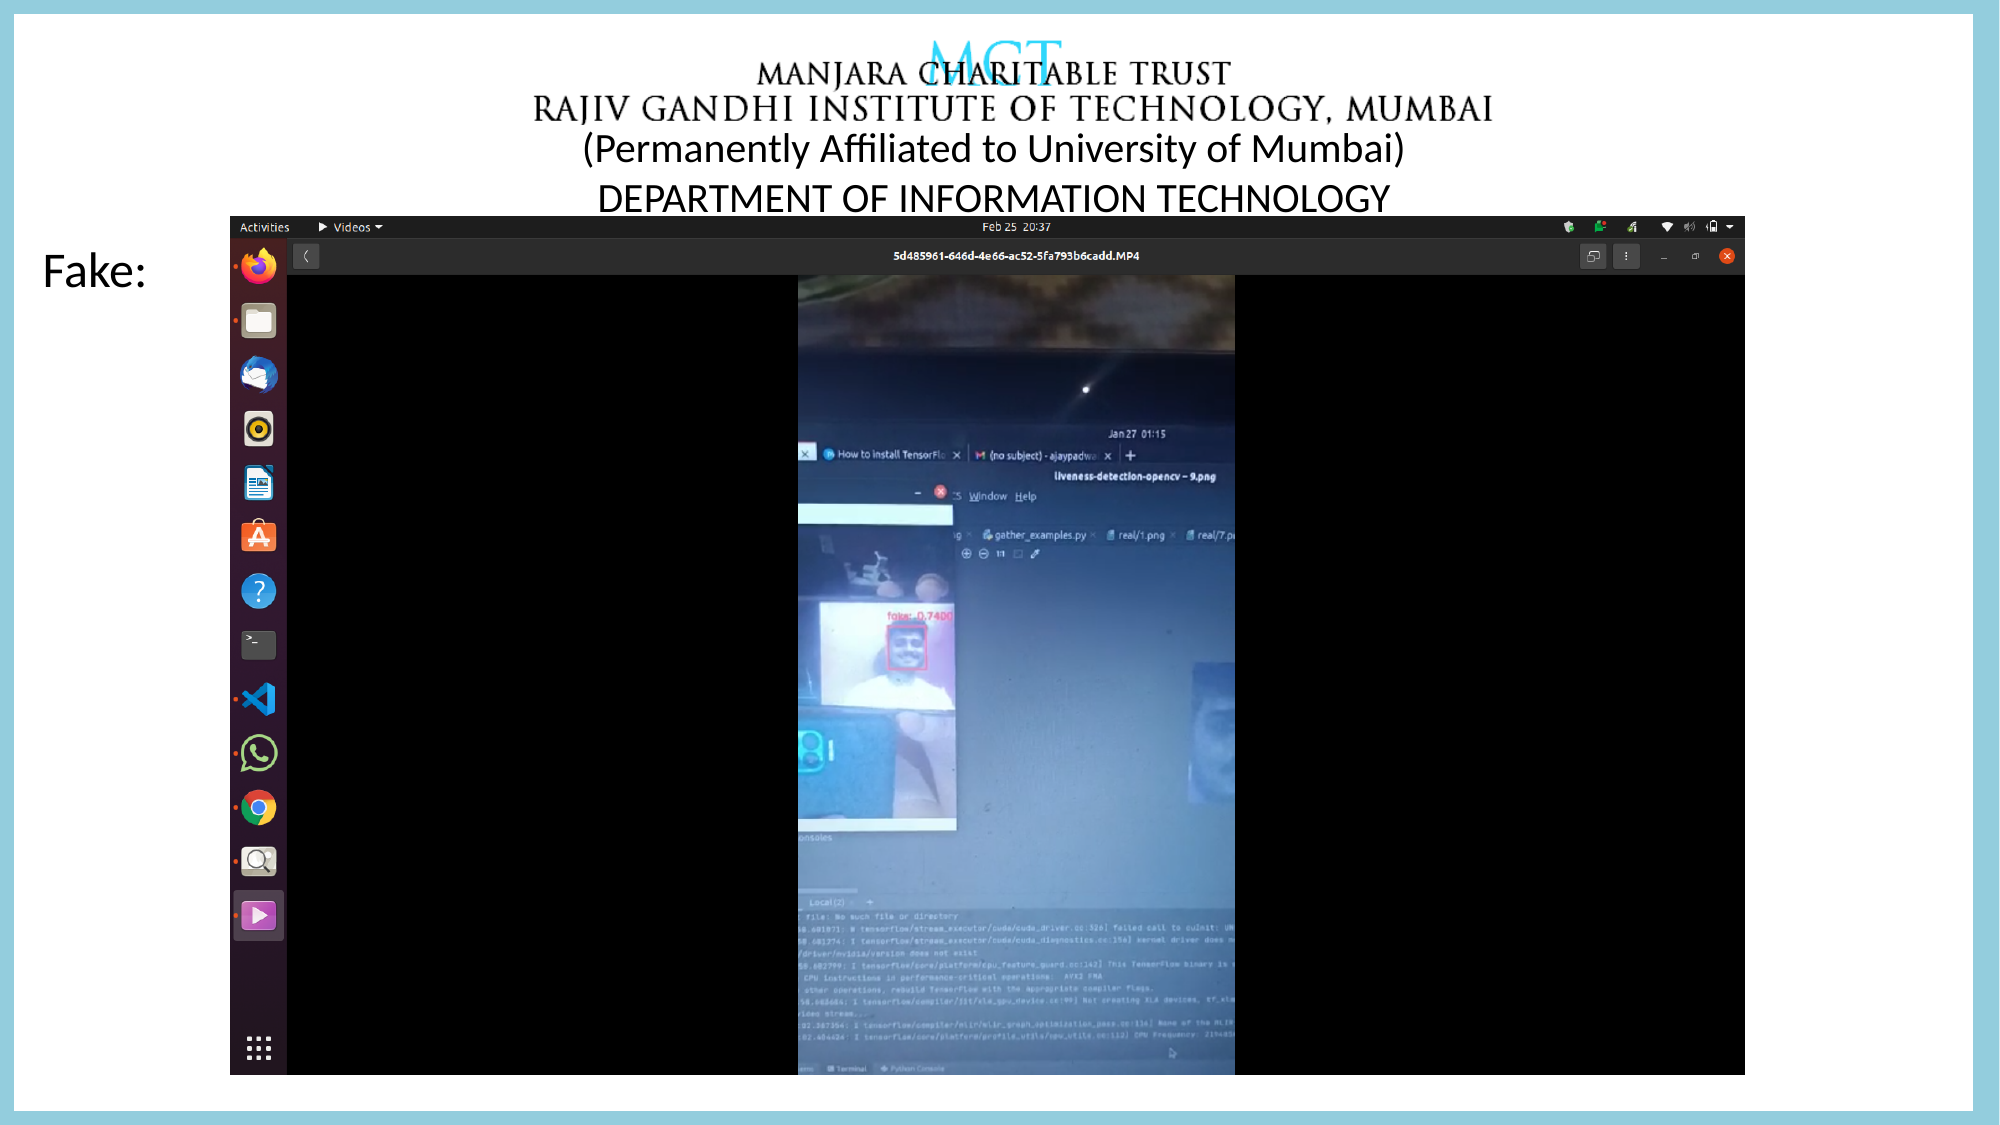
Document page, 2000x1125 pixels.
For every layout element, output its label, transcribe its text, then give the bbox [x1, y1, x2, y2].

picture [514, 37, 1513, 126]
text_box (Permanently Affiliated to University of Mumbai) DEPARTMENT OF INFORMATION TECHNOLOGY [566, 135, 1422, 214]
text_box Fake: [27, 230, 224, 305]
picture [230, 216, 1745, 1075]
text_box [0, 0, 1989, 1125]
